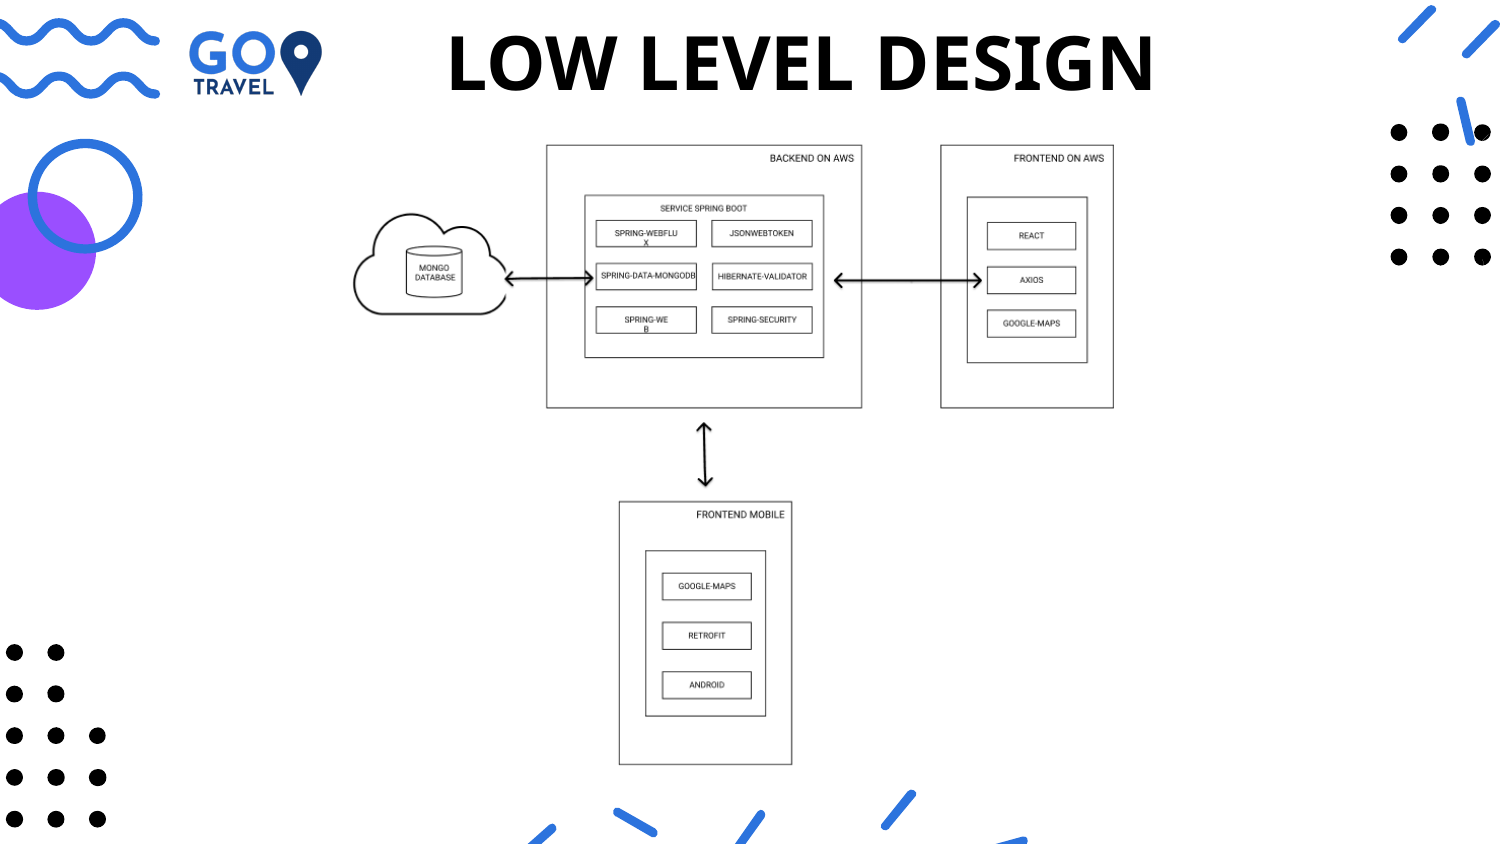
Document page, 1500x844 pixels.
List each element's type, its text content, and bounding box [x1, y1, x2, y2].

picture [336, 102, 1127, 778]
text_box LOW LEVEL DESIGN [326, 0, 1278, 126]
picture [179, 24, 322, 103]
